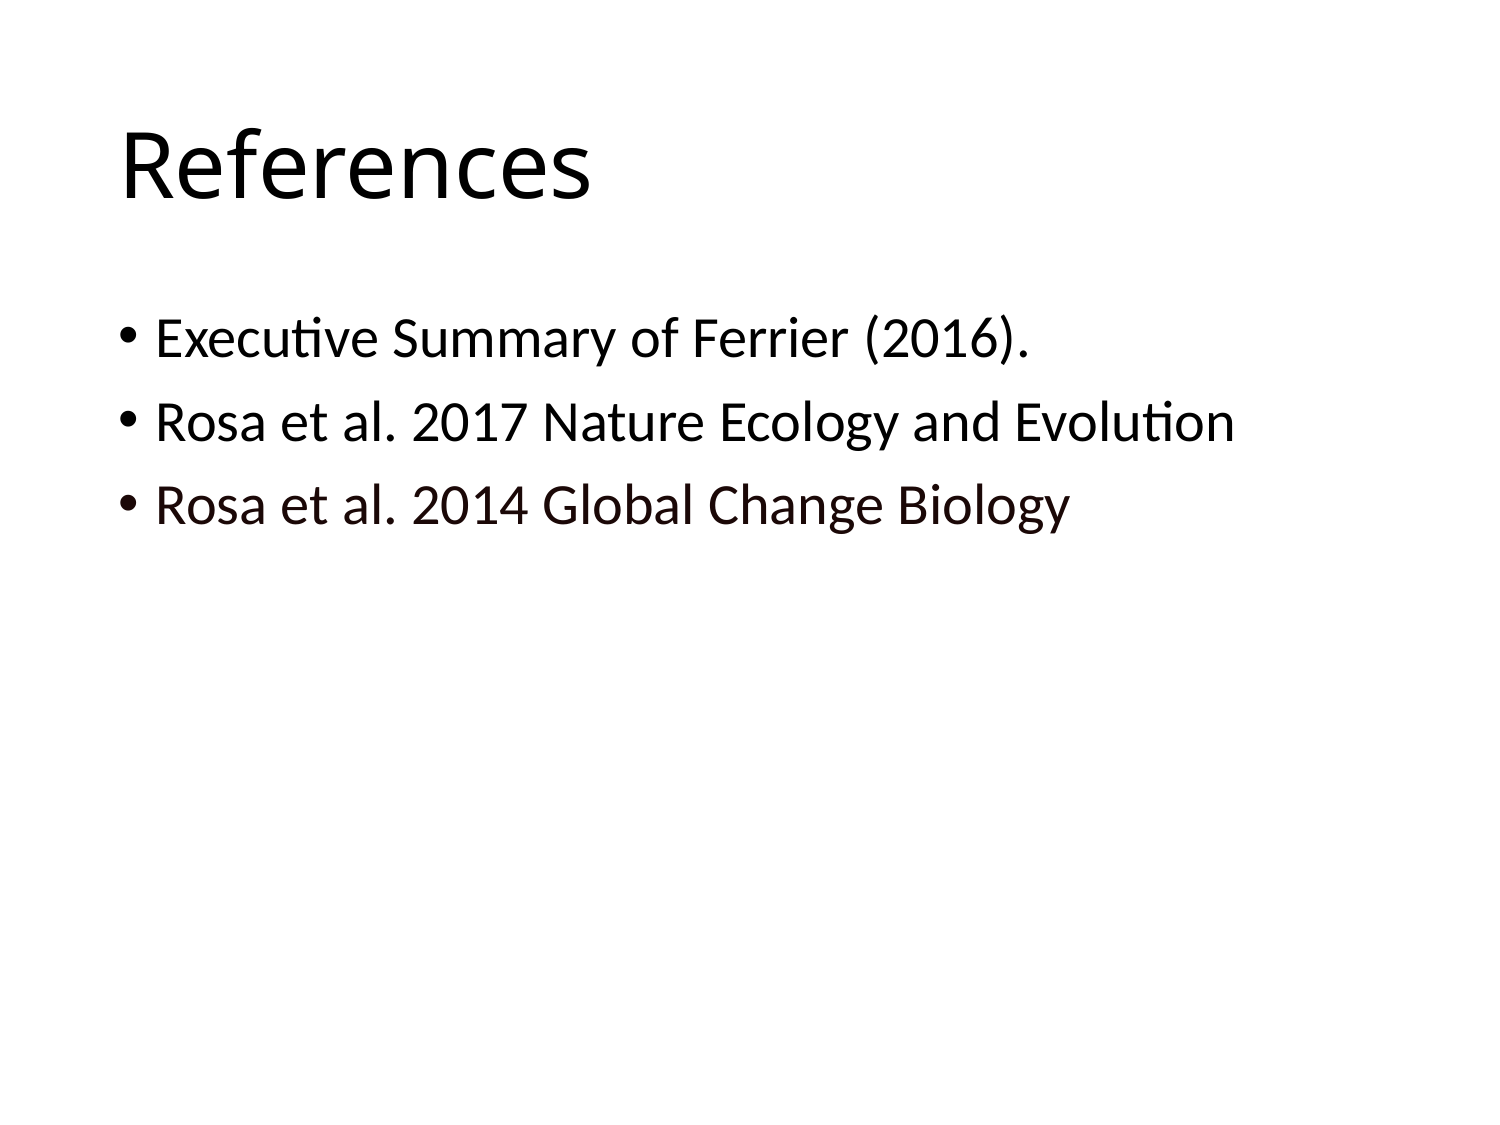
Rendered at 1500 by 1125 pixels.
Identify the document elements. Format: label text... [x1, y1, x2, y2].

list Executive Summary of Ferrier (2016). Rosa et al. 2017 Nature Ecology and Evolution Rosa et al. 2014 Global Change Biology [103, 299, 1397, 1014]
title References [103, 59, 1397, 278]
